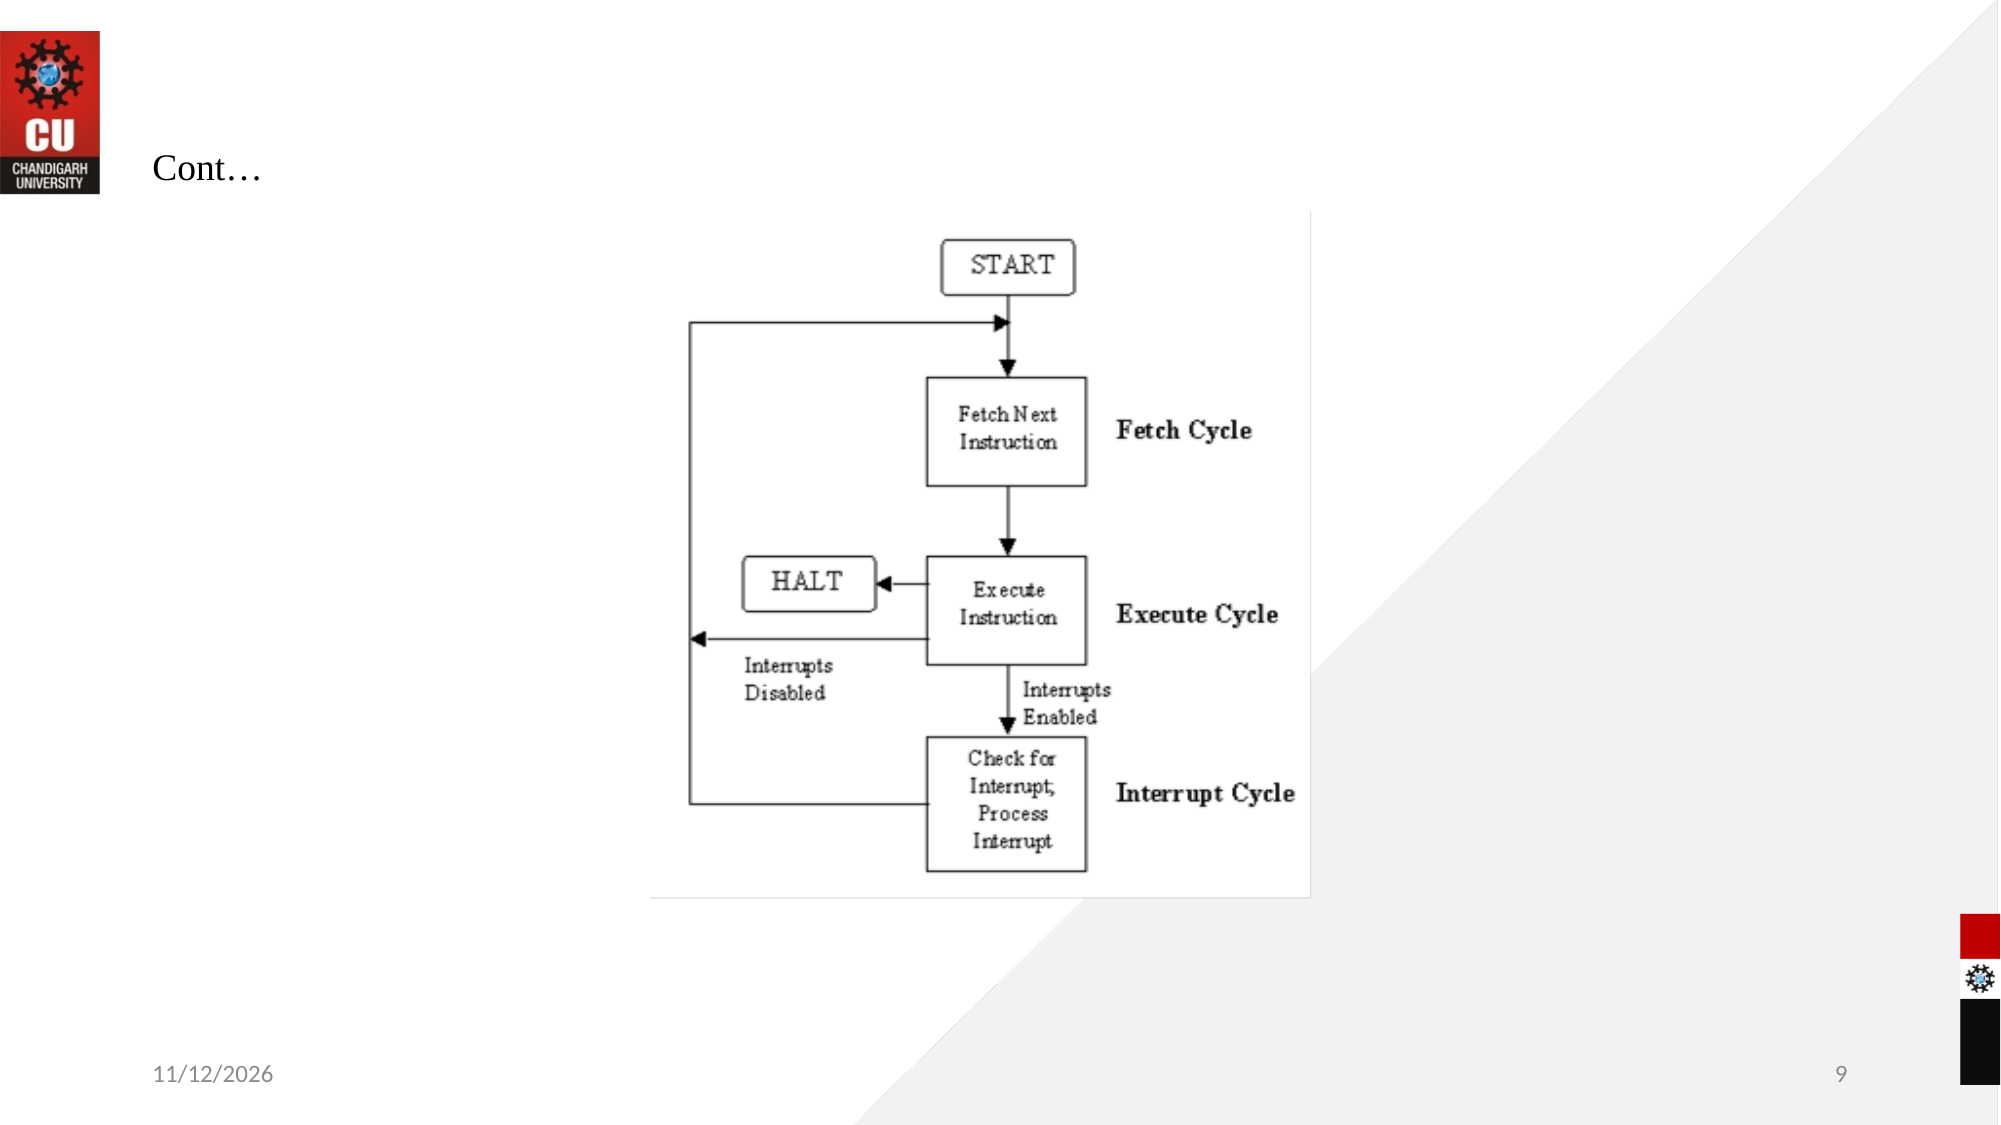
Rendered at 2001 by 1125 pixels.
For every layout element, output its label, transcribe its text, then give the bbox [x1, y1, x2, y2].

slide_number 9 [1412, 1042, 1863, 1103]
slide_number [137, 1042, 588, 1103]
title Cont… [137, 59, 1863, 278]
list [649, 212, 1313, 900]
picture [0, 0, 2001, 1125]
